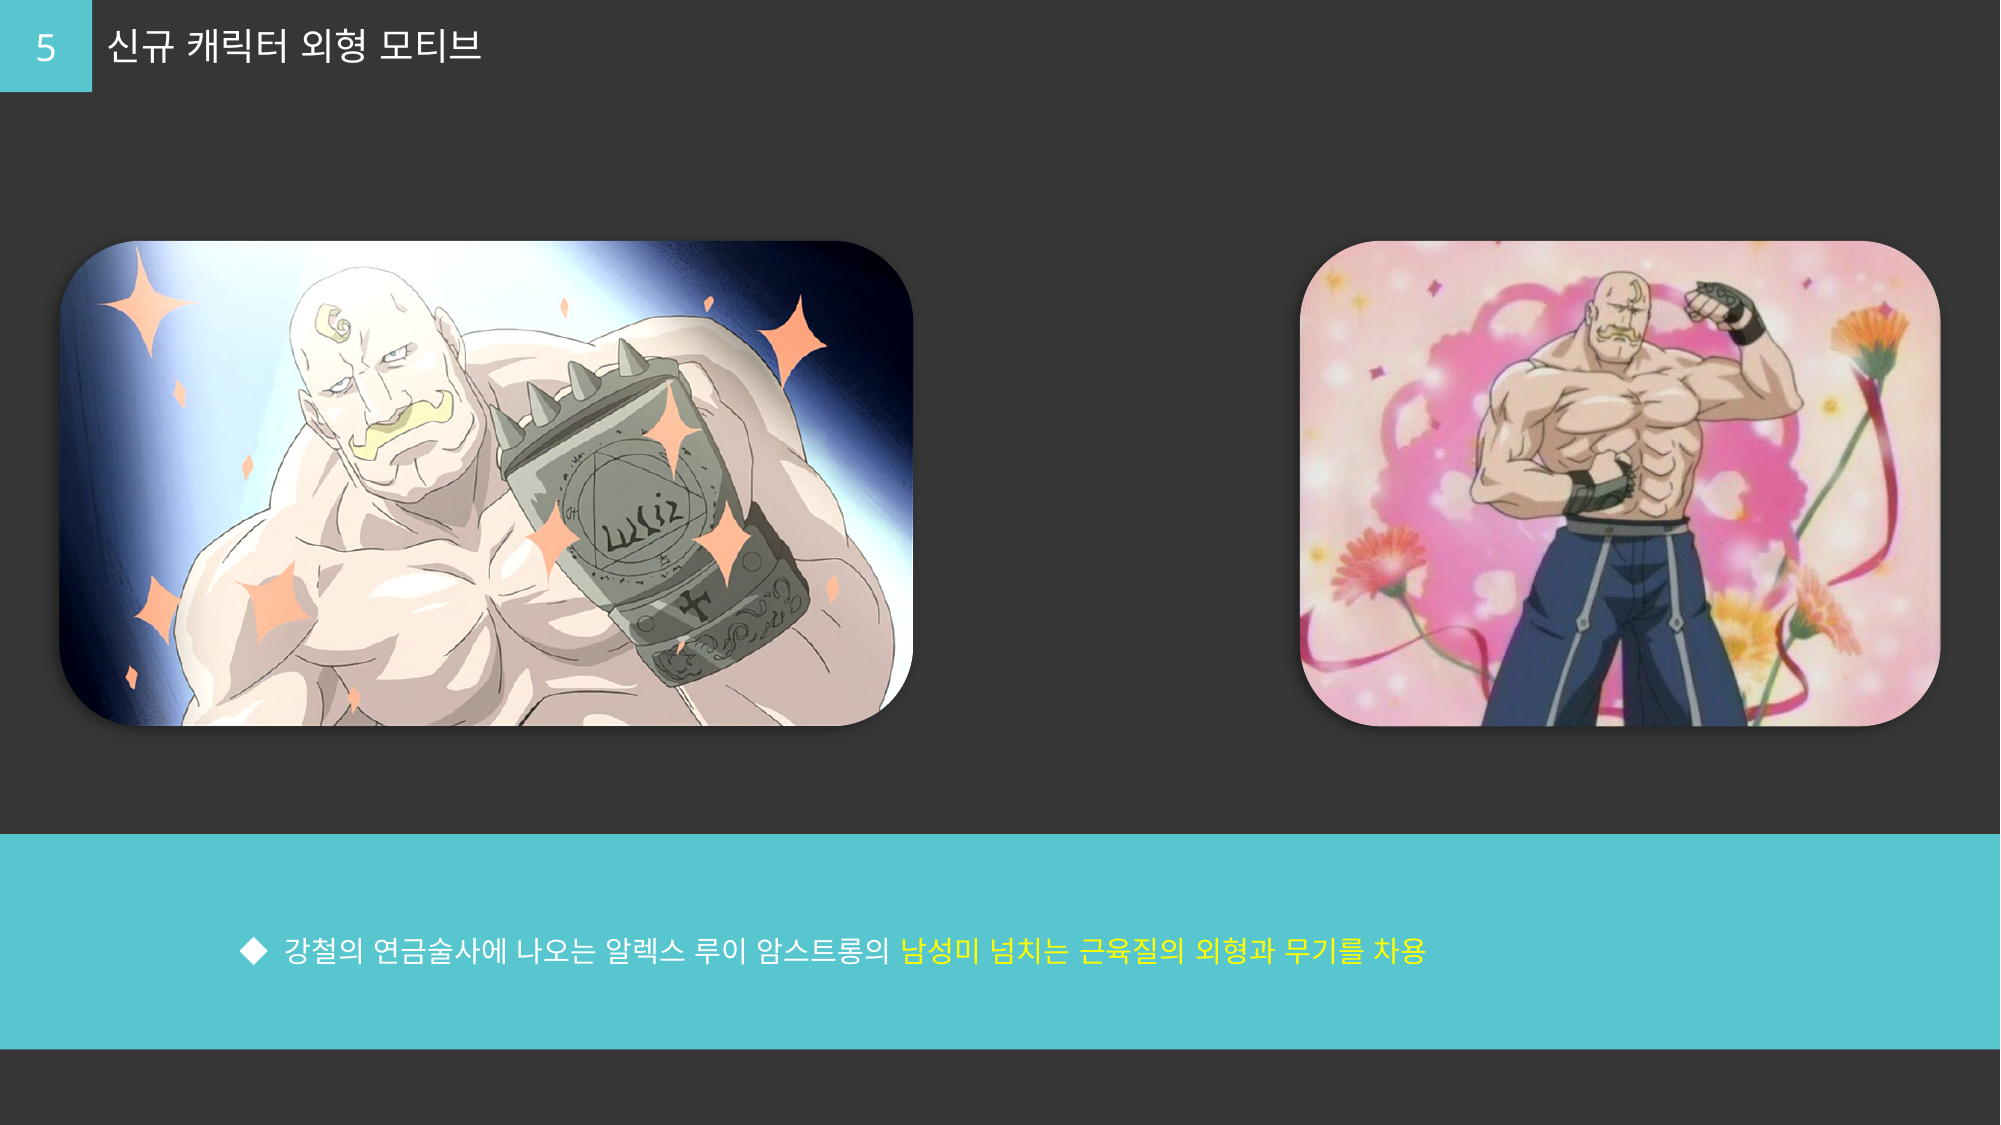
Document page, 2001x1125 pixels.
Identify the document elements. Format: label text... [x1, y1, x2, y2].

picture [1299, 240, 1941, 727]
text_box ◆ 강철의 연금술사에 나오는 알렉스 루이 암스트롱의 남성미 넘치는 근육질의 외형과 무기를 차용 [0, 833, 2000, 1050]
picture [59, 240, 914, 727]
text_box 5 [0, 0, 93, 93]
text_box 신규 캐릭터 외형 모티브 [92, 15, 604, 76]
